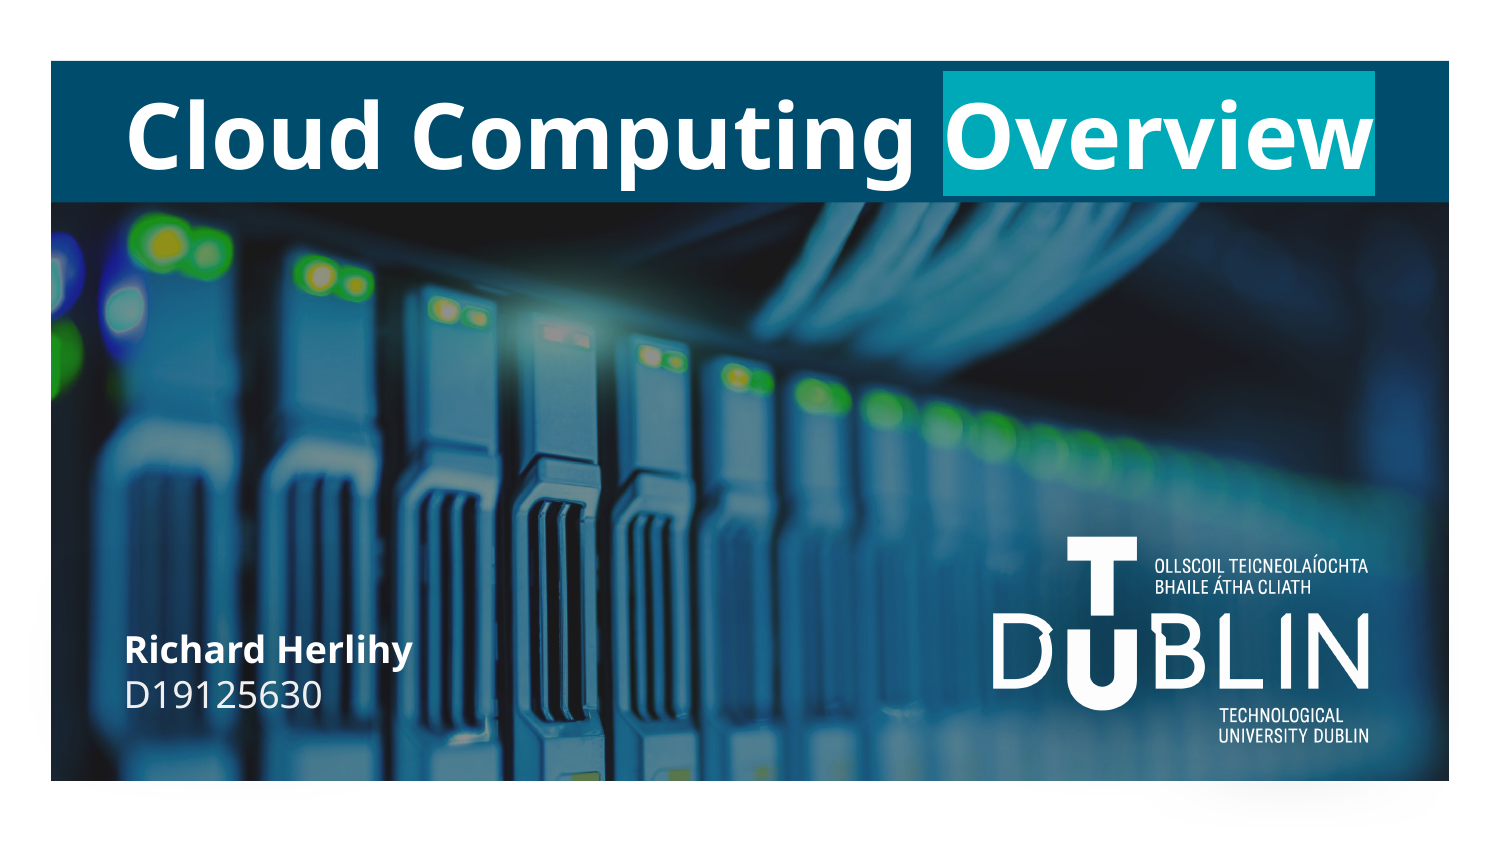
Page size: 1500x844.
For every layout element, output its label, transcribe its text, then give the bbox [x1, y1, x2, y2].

picture [50, 203, 1450, 794]
title Cloud Computing Overview [51, 60, 1449, 201]
